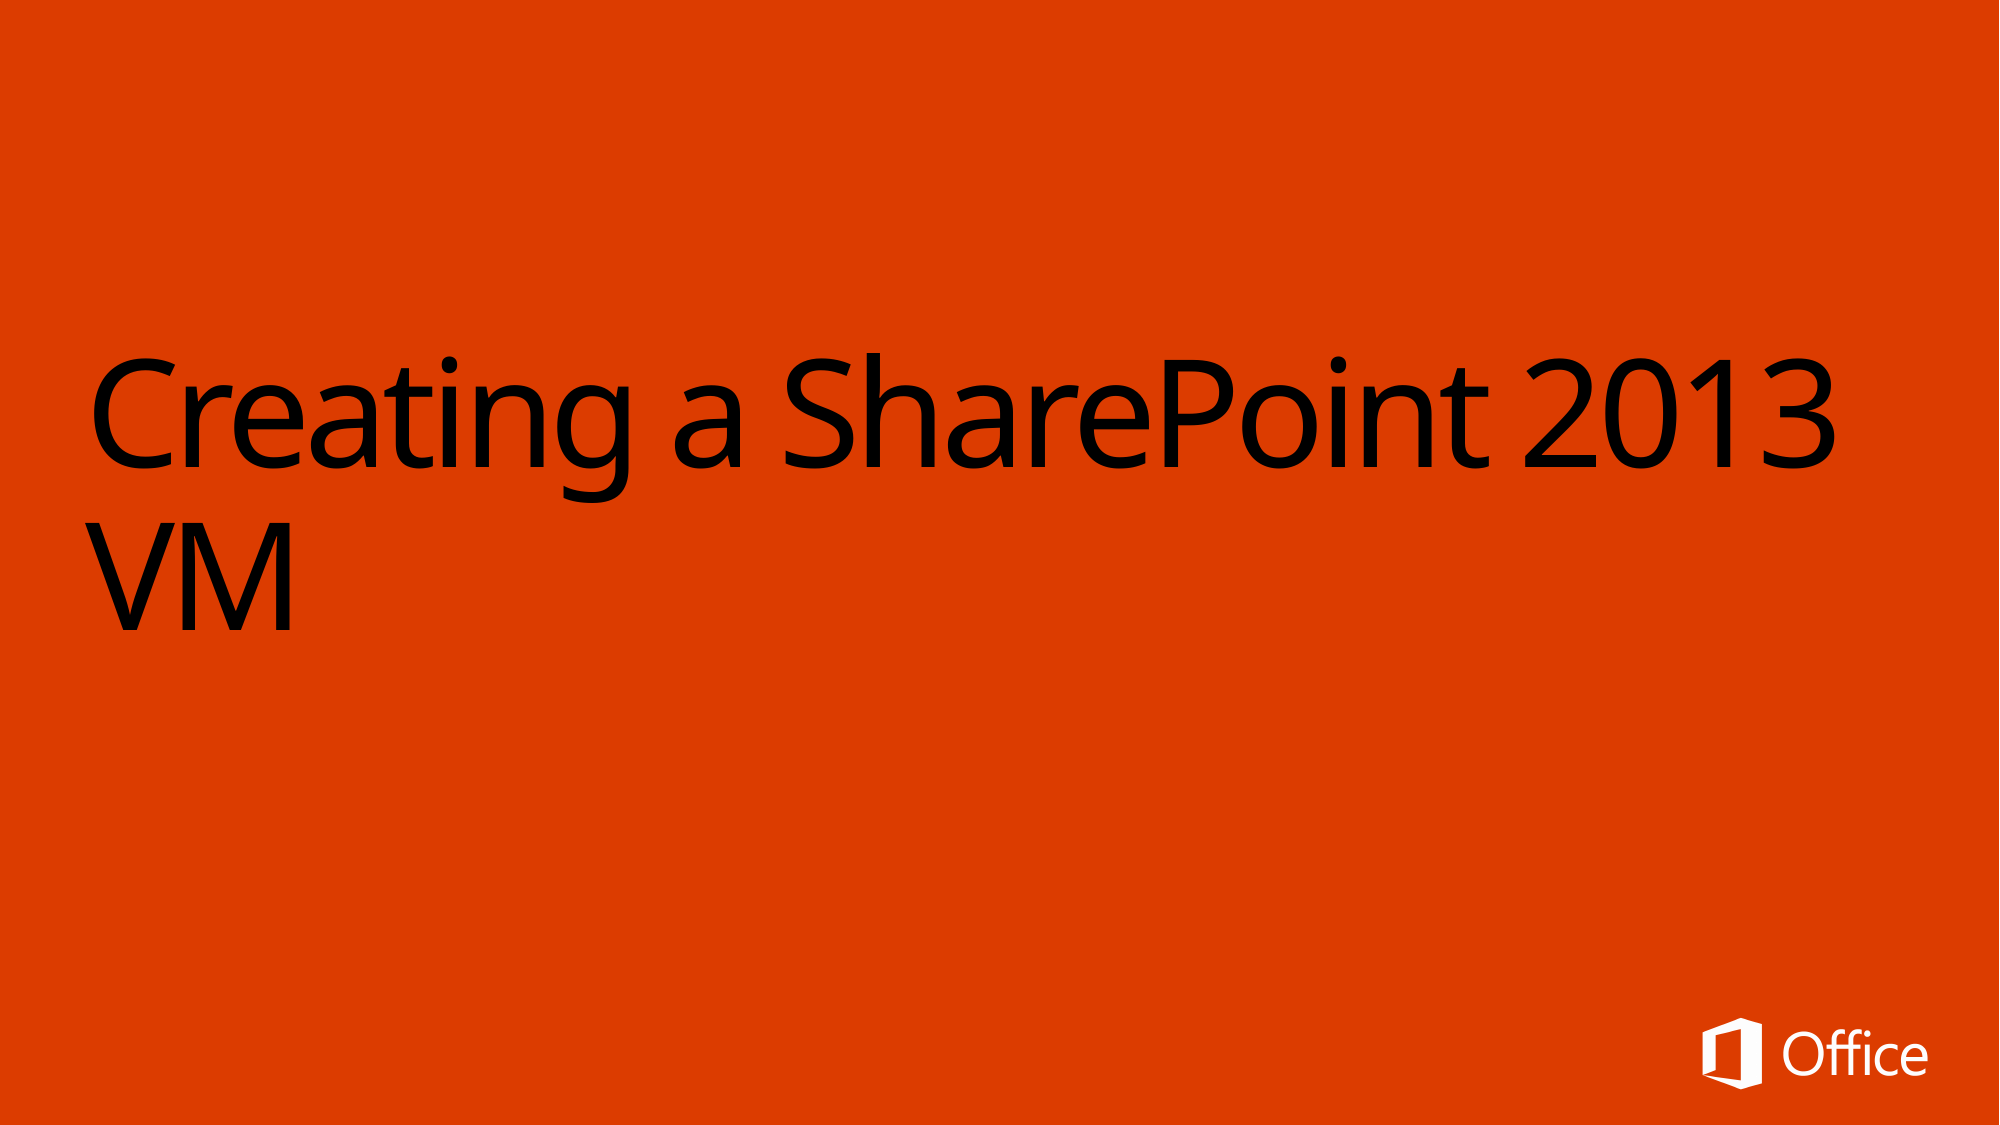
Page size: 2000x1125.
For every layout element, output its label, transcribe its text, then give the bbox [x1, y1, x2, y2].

picture [1672, 986, 1958, 1121]
title Creating a SharePoint 2013 VM [85, 462, 1914, 663]
